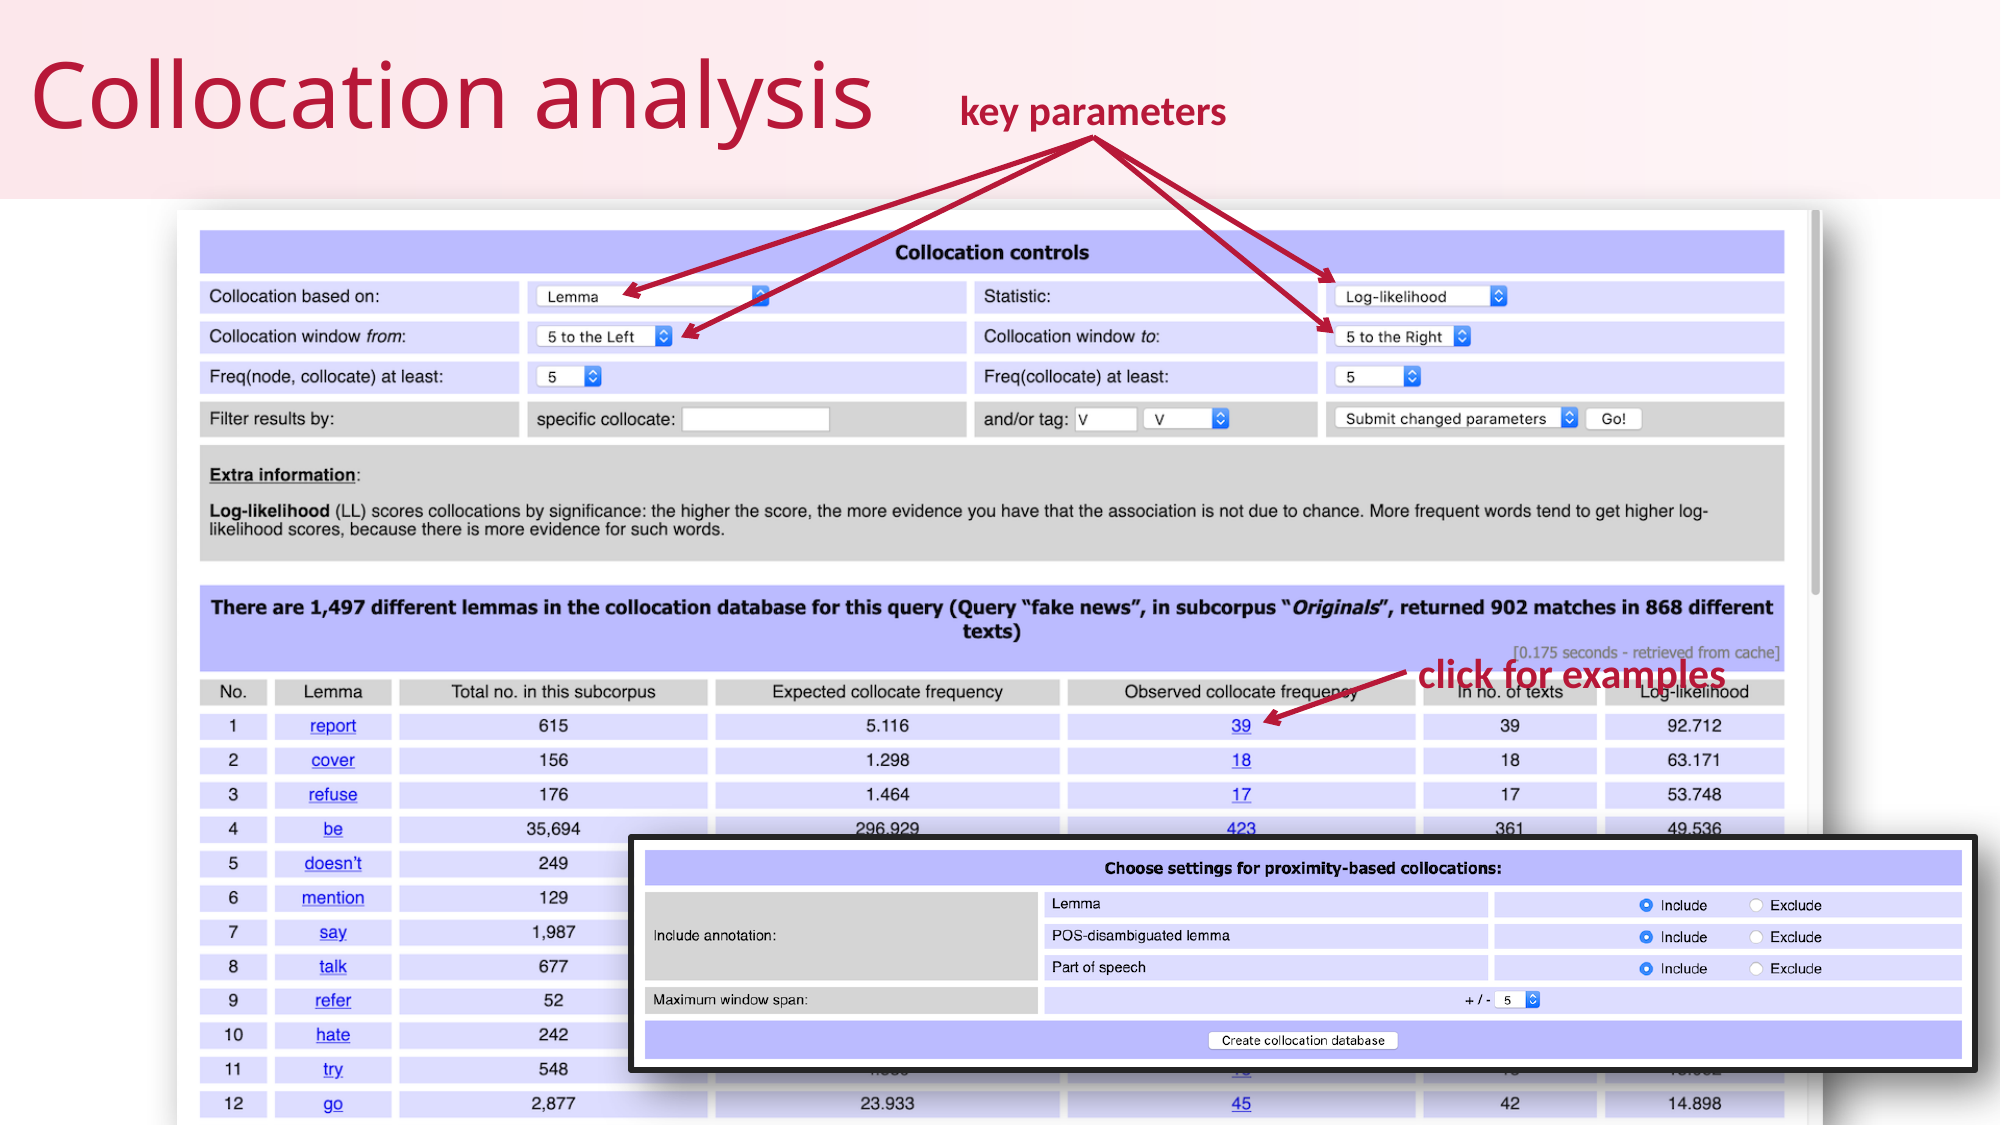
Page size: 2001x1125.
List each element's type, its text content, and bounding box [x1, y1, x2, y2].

picture [177, 210, 1973, 1125]
title Collocation analysis [0, 0, 1863, 199]
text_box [622, 81, 1336, 338]
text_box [1262, 643, 1873, 723]
